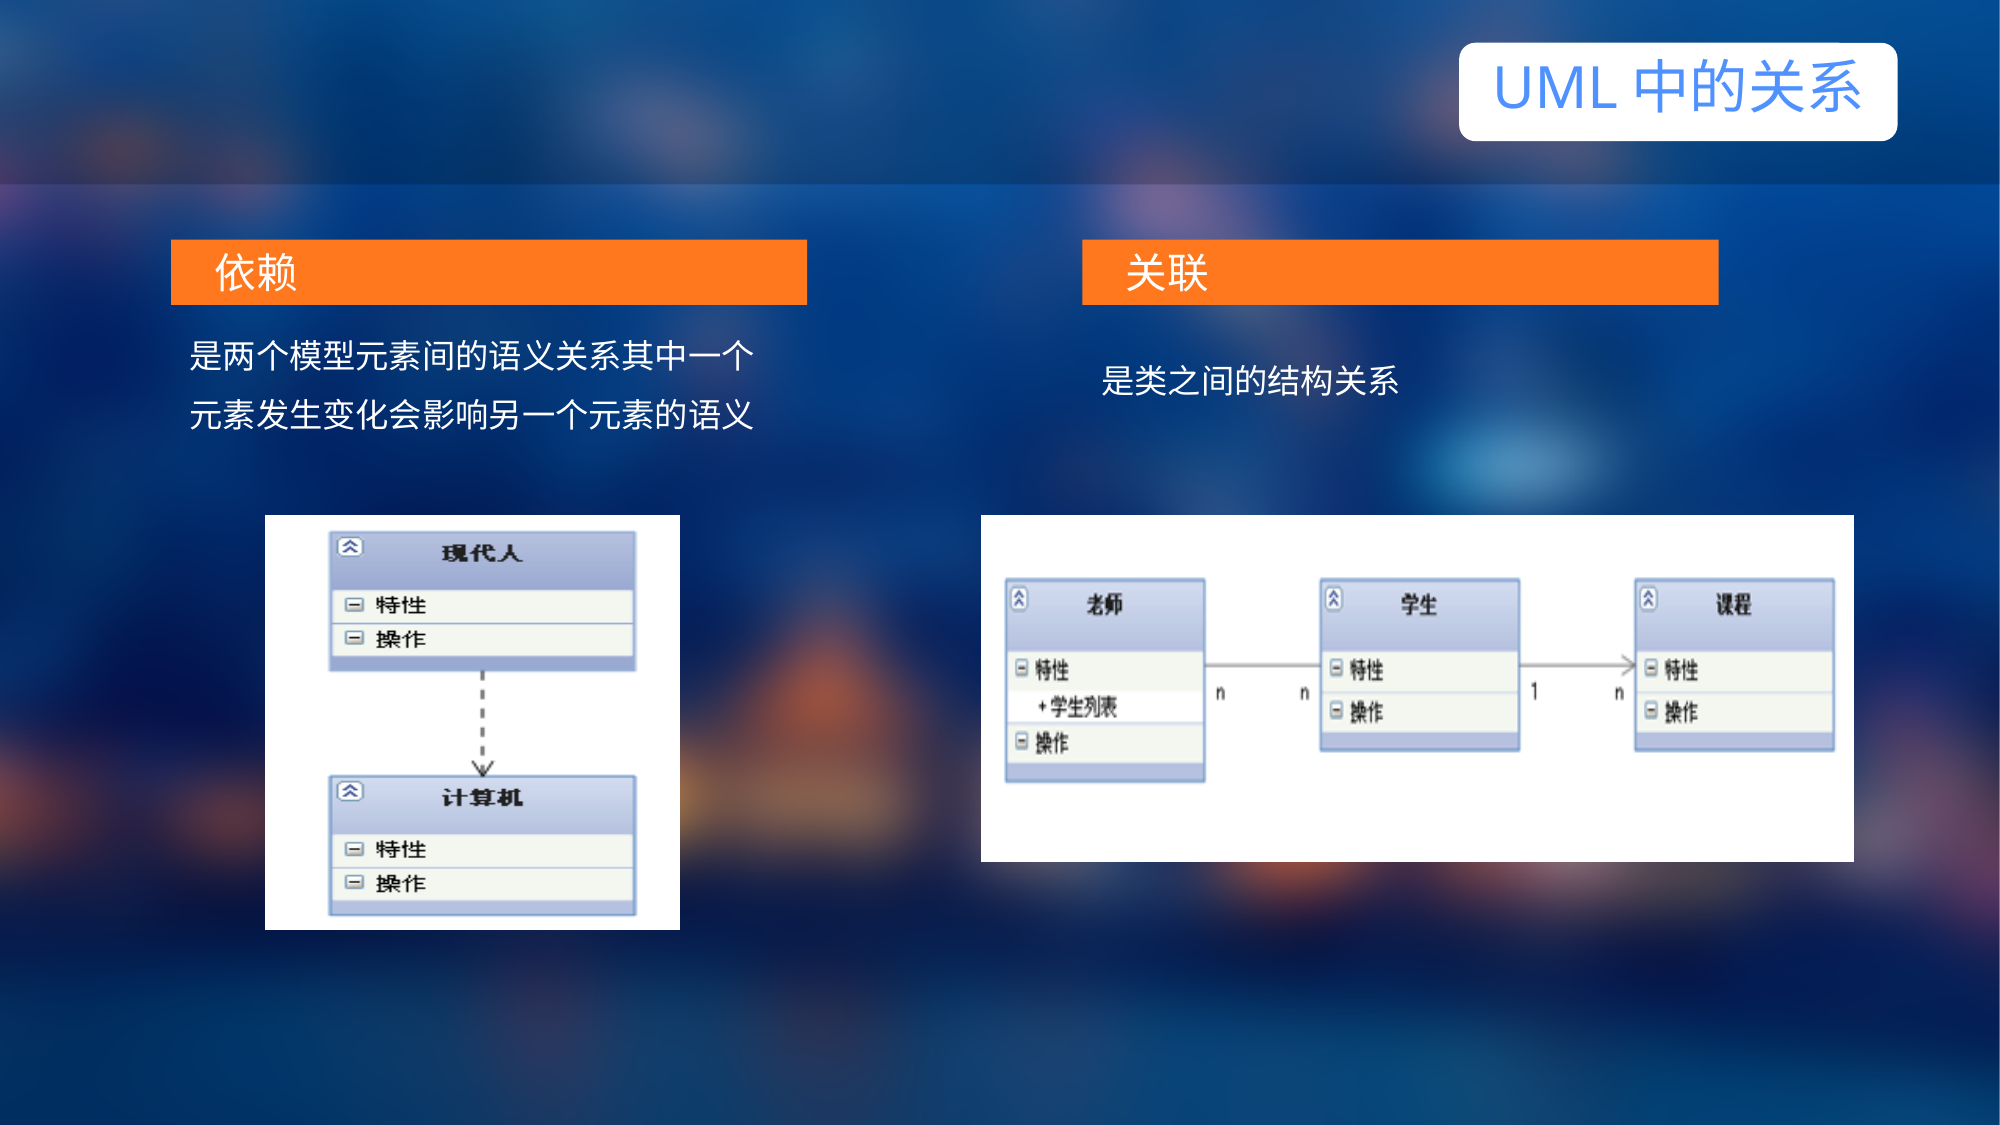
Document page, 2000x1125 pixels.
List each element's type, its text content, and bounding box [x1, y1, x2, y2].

text_box 依赖 [169, 238, 809, 307]
text_box 是两个模型元素间的语义关系其中一个 元素发生变化会影响另一个元素的语义 [174, 307, 770, 442]
text_box UML中的关系 [1477, 43, 1880, 128]
text_box 关联 [1080, 238, 1721, 307]
text_box [1456, 40, 1900, 144]
text_box 是类之间的结构关系 [1086, 332, 1416, 408]
picture [0, 0, 2000, 1125]
